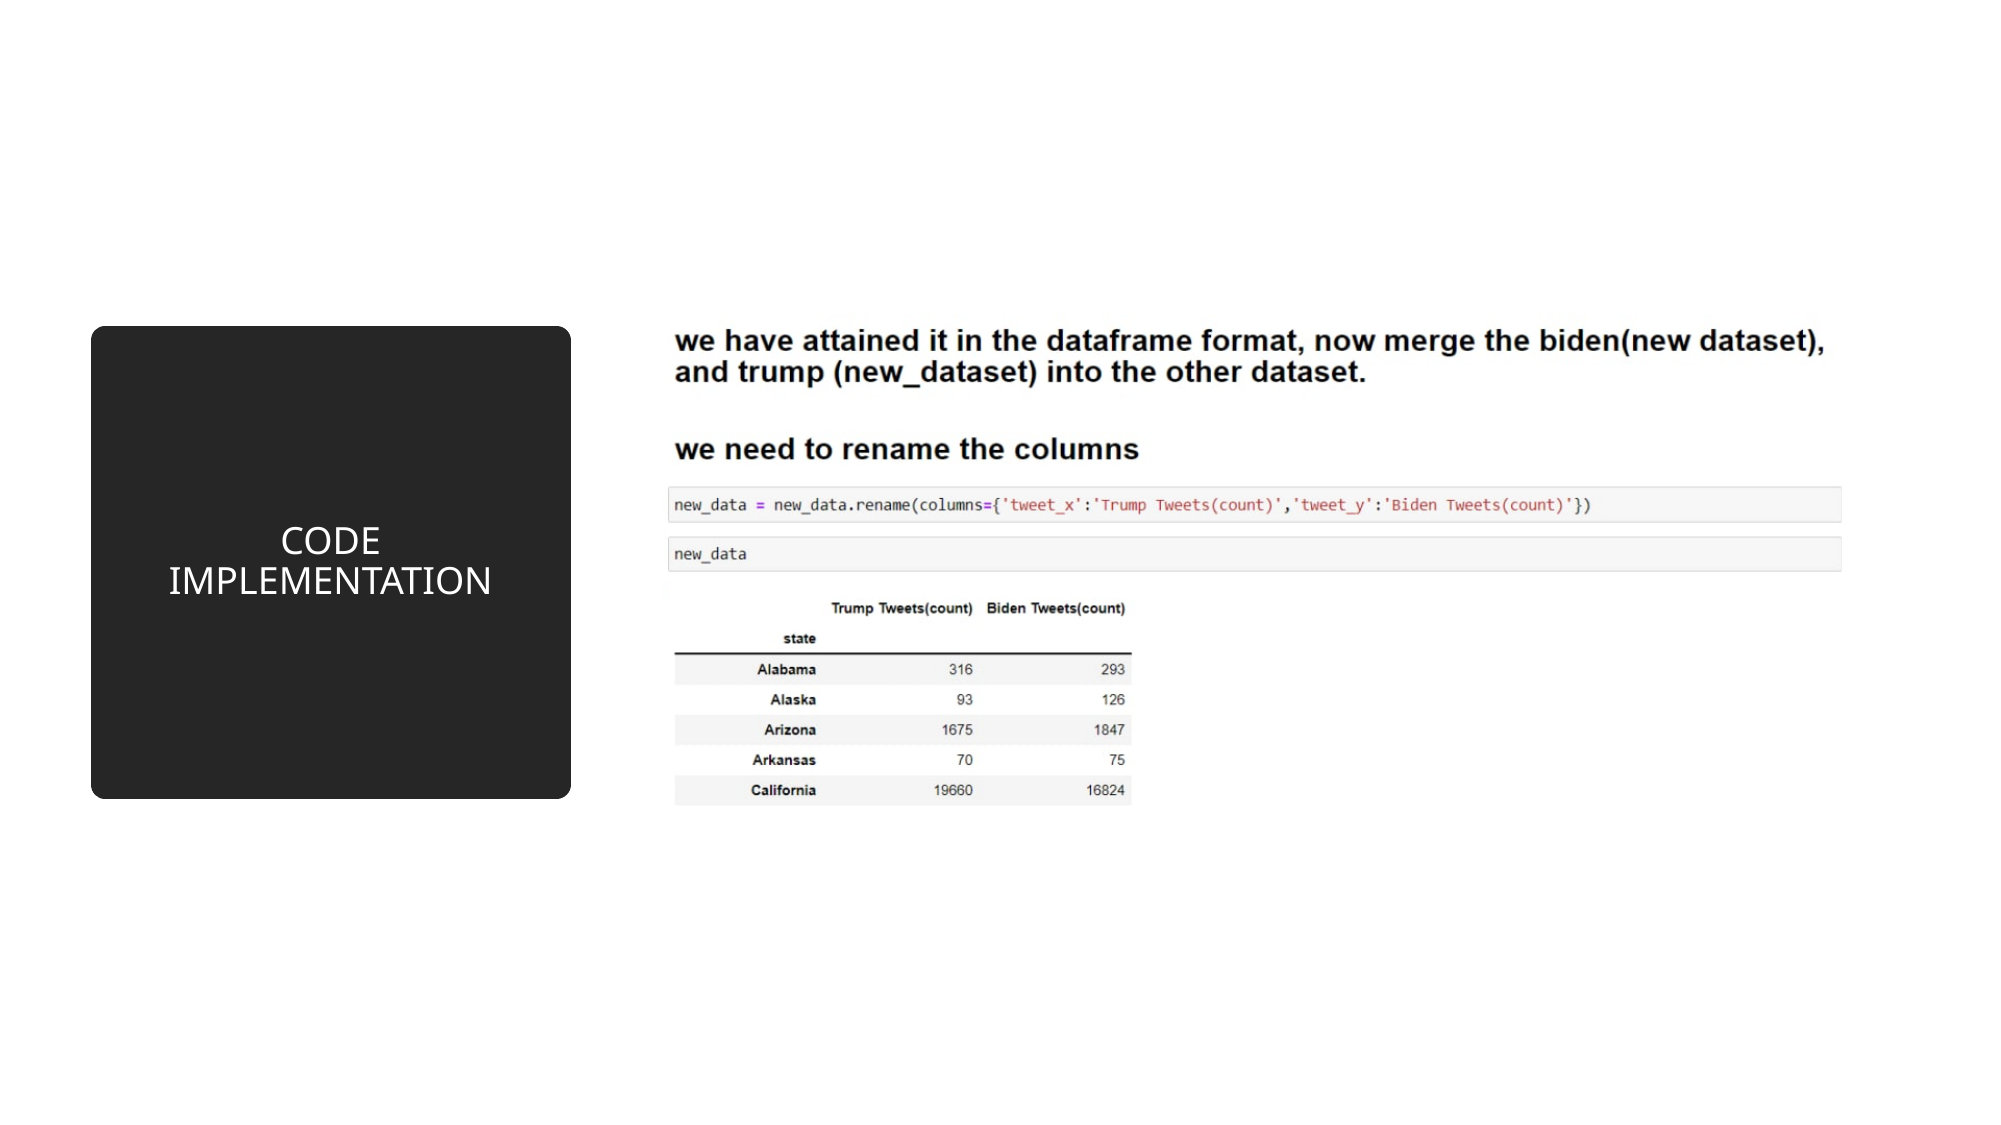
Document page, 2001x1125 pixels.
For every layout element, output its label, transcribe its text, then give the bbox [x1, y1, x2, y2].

title CODE IMPLEMENTATION [105, 340, 557, 785]
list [662, 309, 1842, 816]
